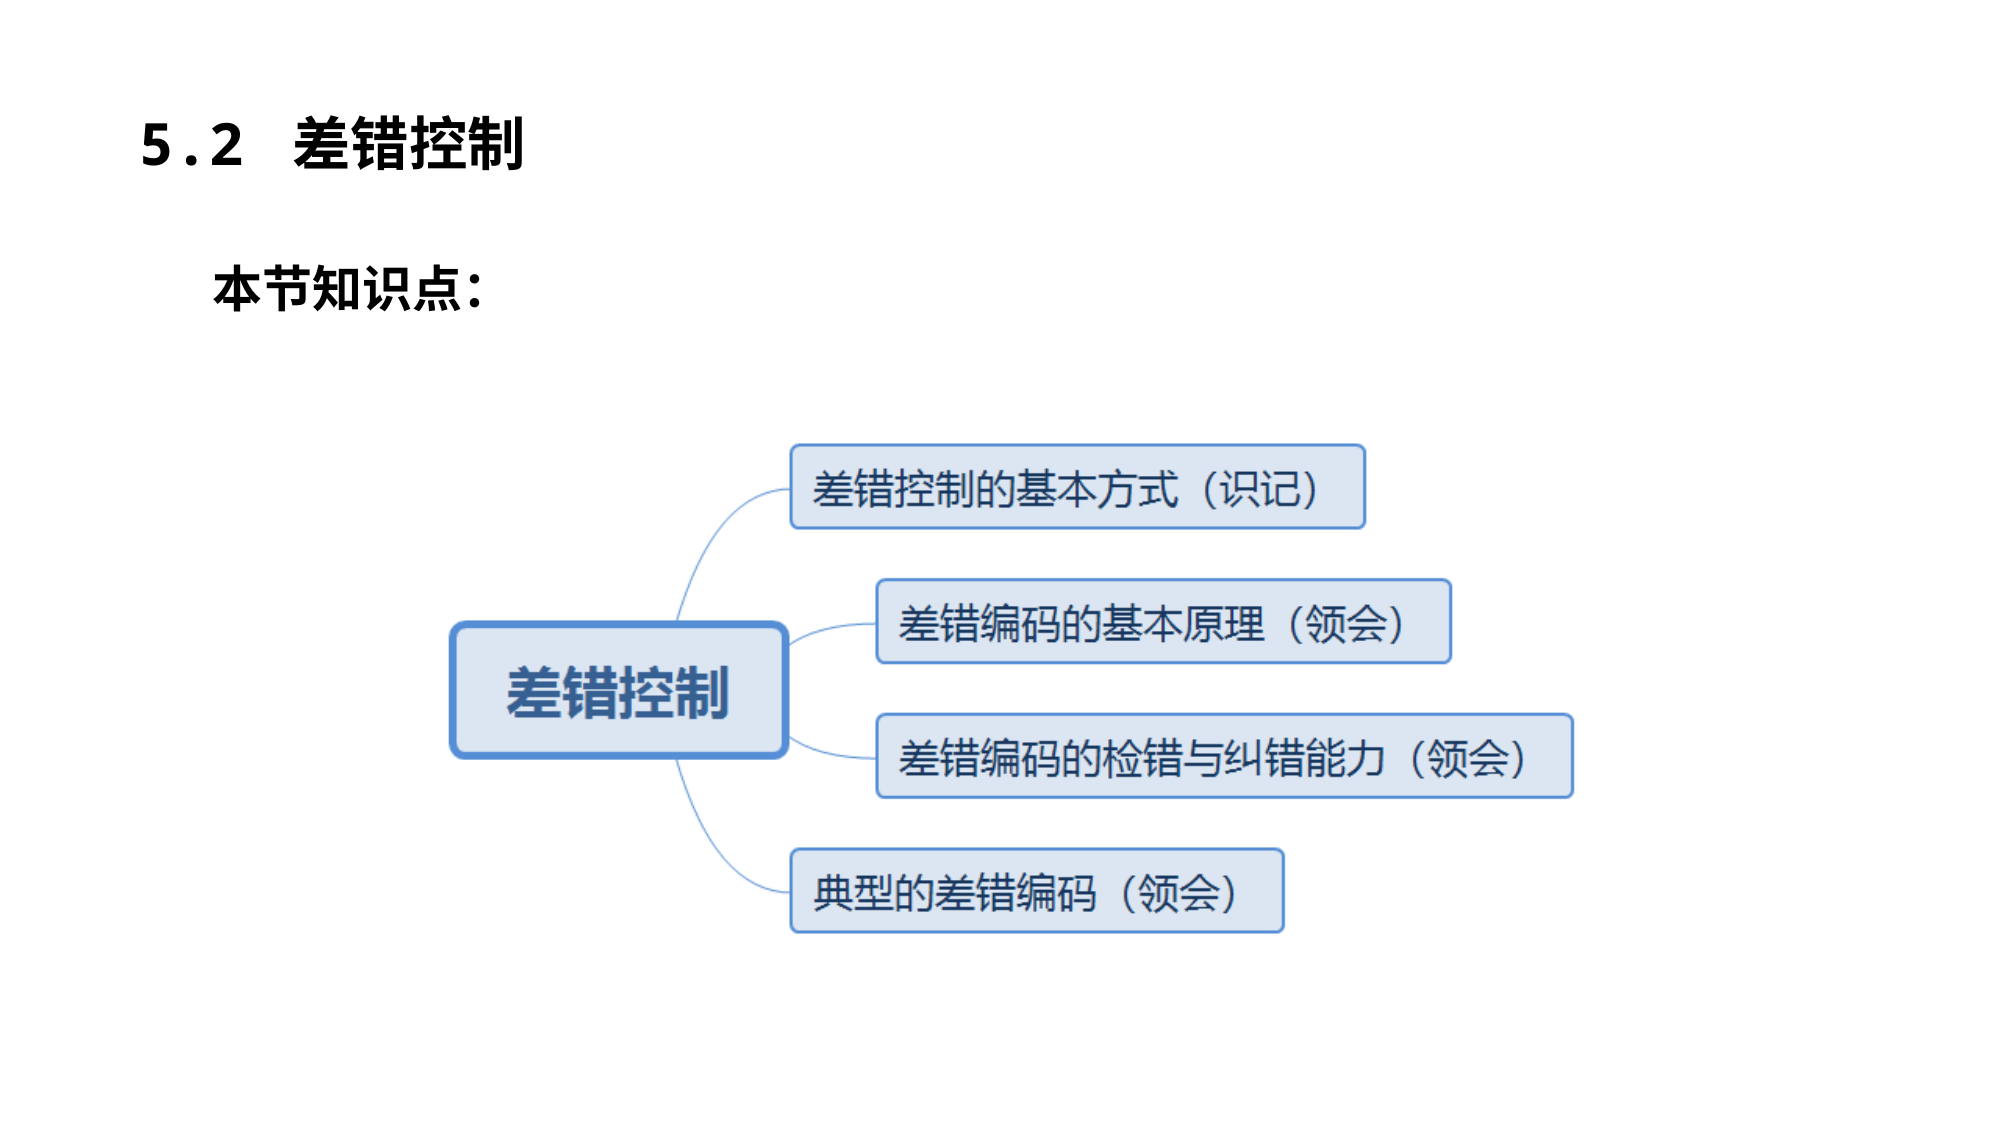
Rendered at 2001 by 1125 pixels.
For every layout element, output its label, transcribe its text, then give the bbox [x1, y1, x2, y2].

text_box 5.2 差错控制 [120, 97, 1568, 187]
picture [410, 403, 1590, 962]
text_box 本节知识点： [197, 219, 1715, 325]
